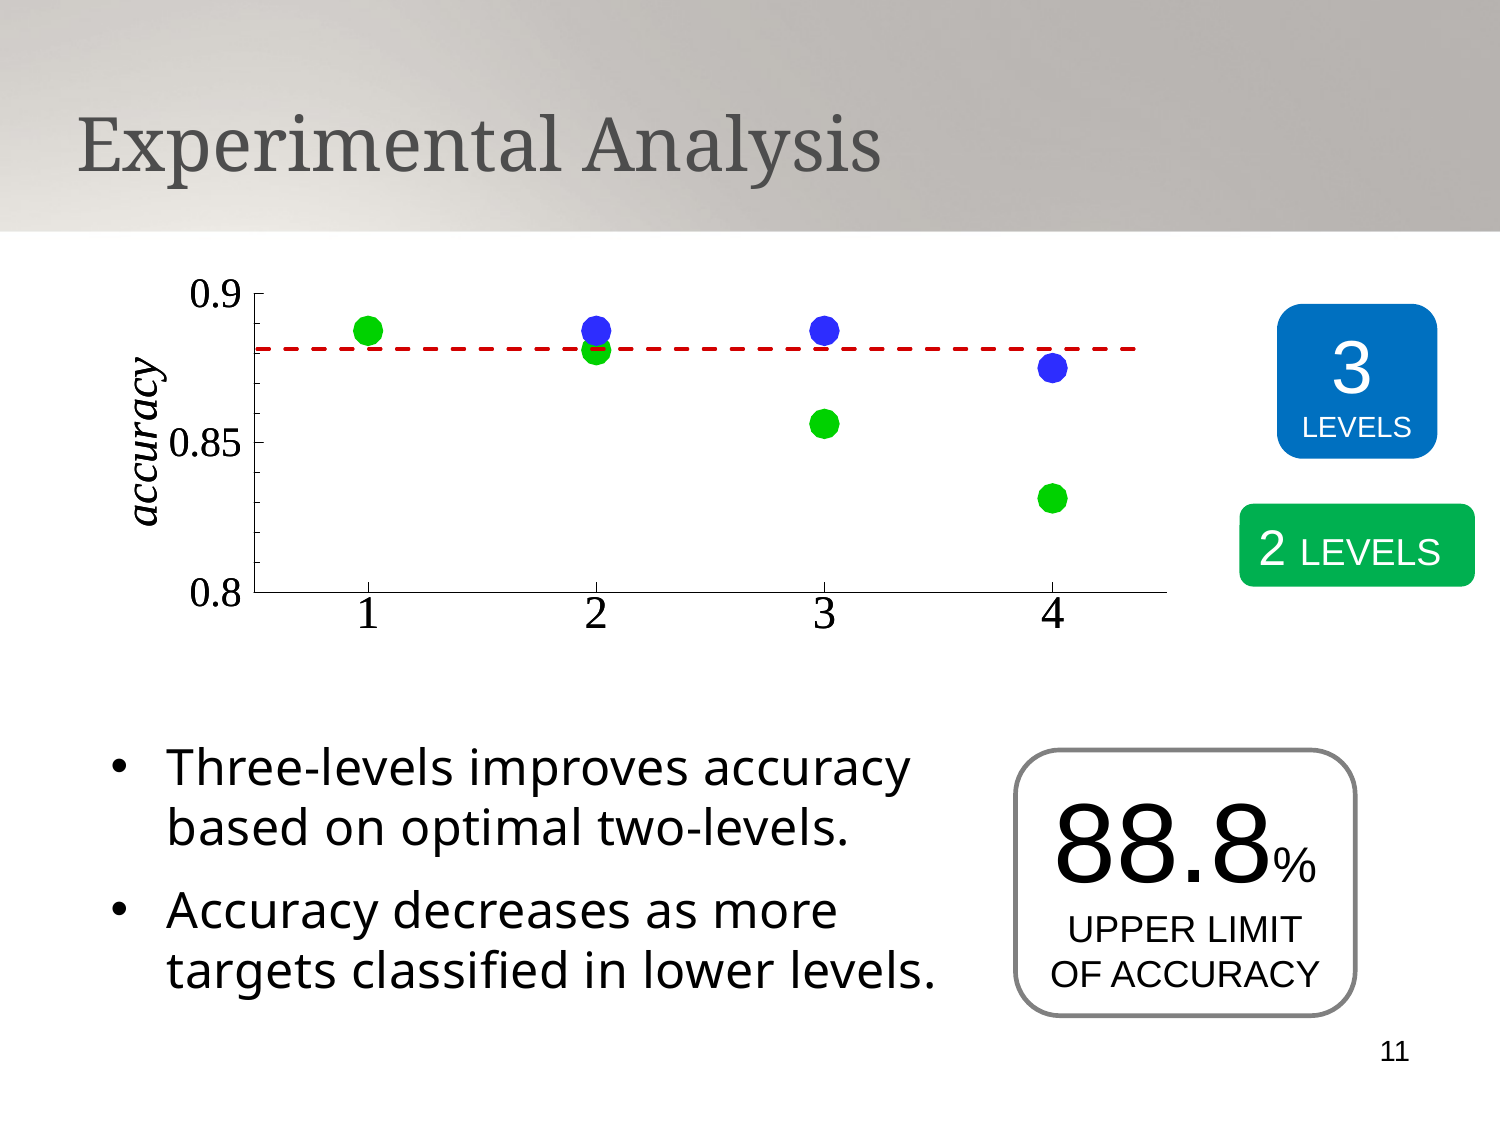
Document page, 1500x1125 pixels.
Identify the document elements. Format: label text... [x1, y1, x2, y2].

text_box Experimental Analysis [61, 24, 1186, 213]
picture [0, 0, 1500, 1125]
text_box 3 LEVELS [1318, 301, 1440, 461]
text_box 2 LEVELS [1318, 501, 1477, 589]
text_box 88.8% UPPER LIMIT OF ACCURACY [1013, 747, 1358, 1018]
text_box Accuracy decreases as more targets classified in lower levels. [95, 871, 1000, 1007]
slide_number 11 [1074, 1024, 1425, 1103]
text_box Three-levels improves accuracy based on optimal two-levels. [95, 728, 1000, 864]
